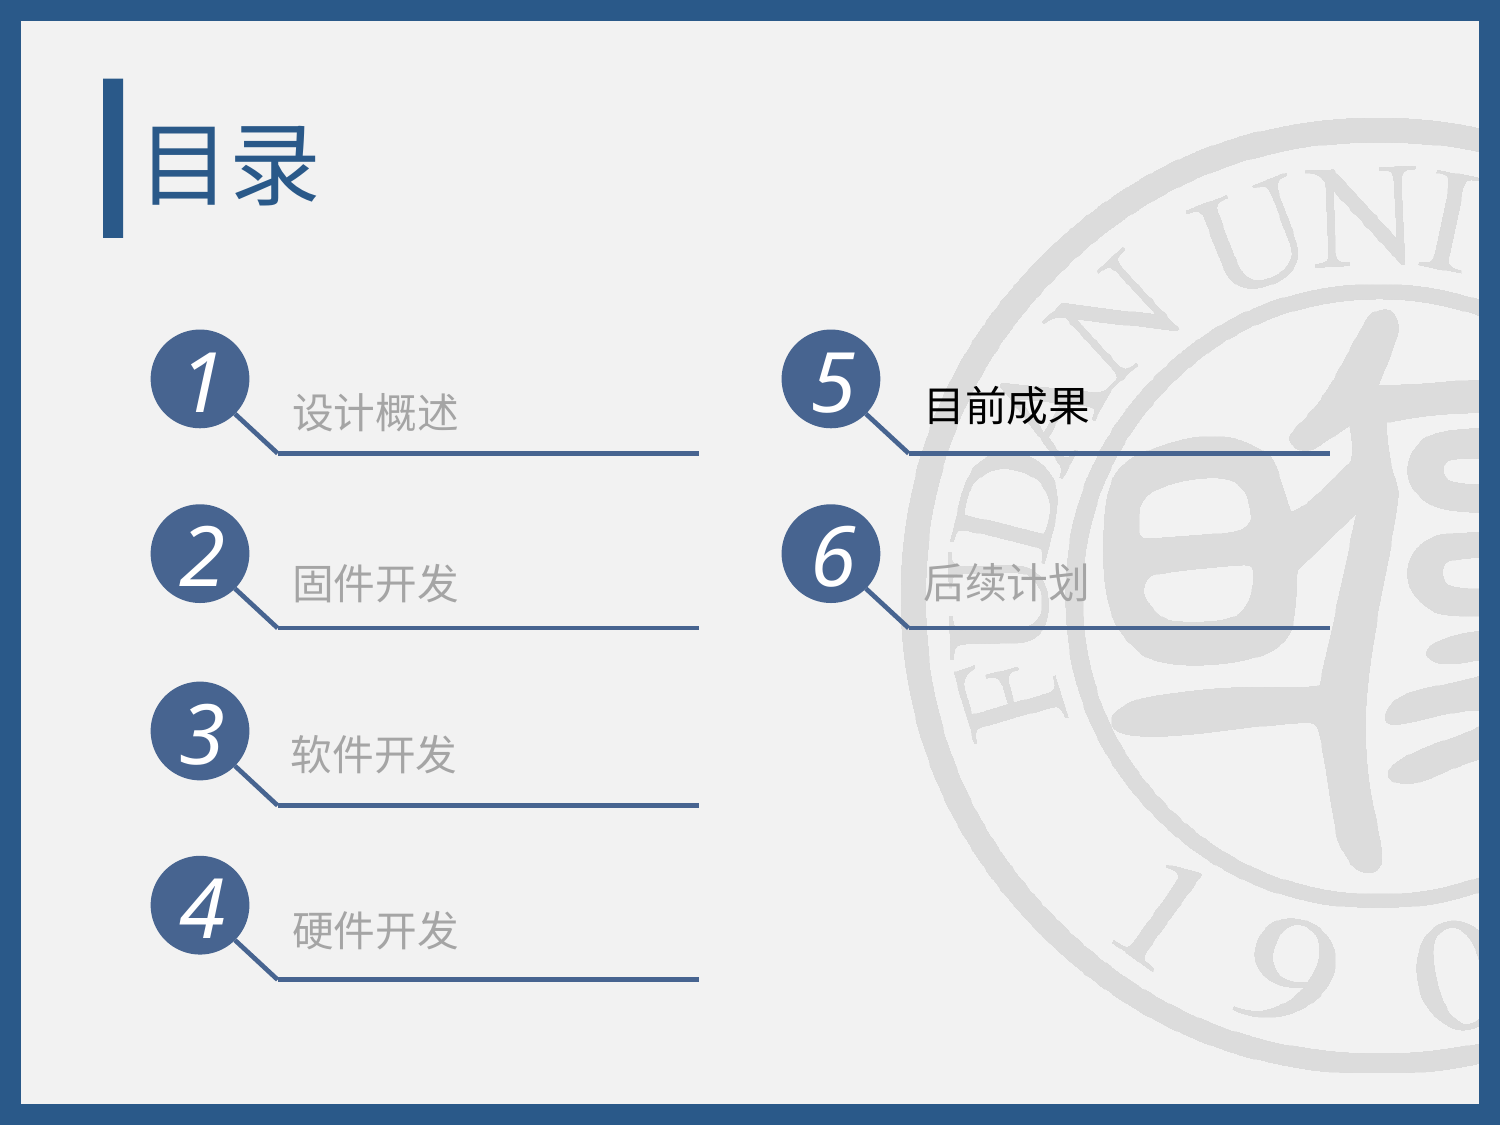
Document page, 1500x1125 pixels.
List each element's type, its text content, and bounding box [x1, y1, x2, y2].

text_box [150, 681, 700, 806]
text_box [150, 329, 700, 454]
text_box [781, 329, 1331, 454]
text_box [781, 504, 1331, 629]
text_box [150, 504, 700, 629]
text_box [150, 855, 700, 980]
title 目录 [123, 59, 1397, 278]
